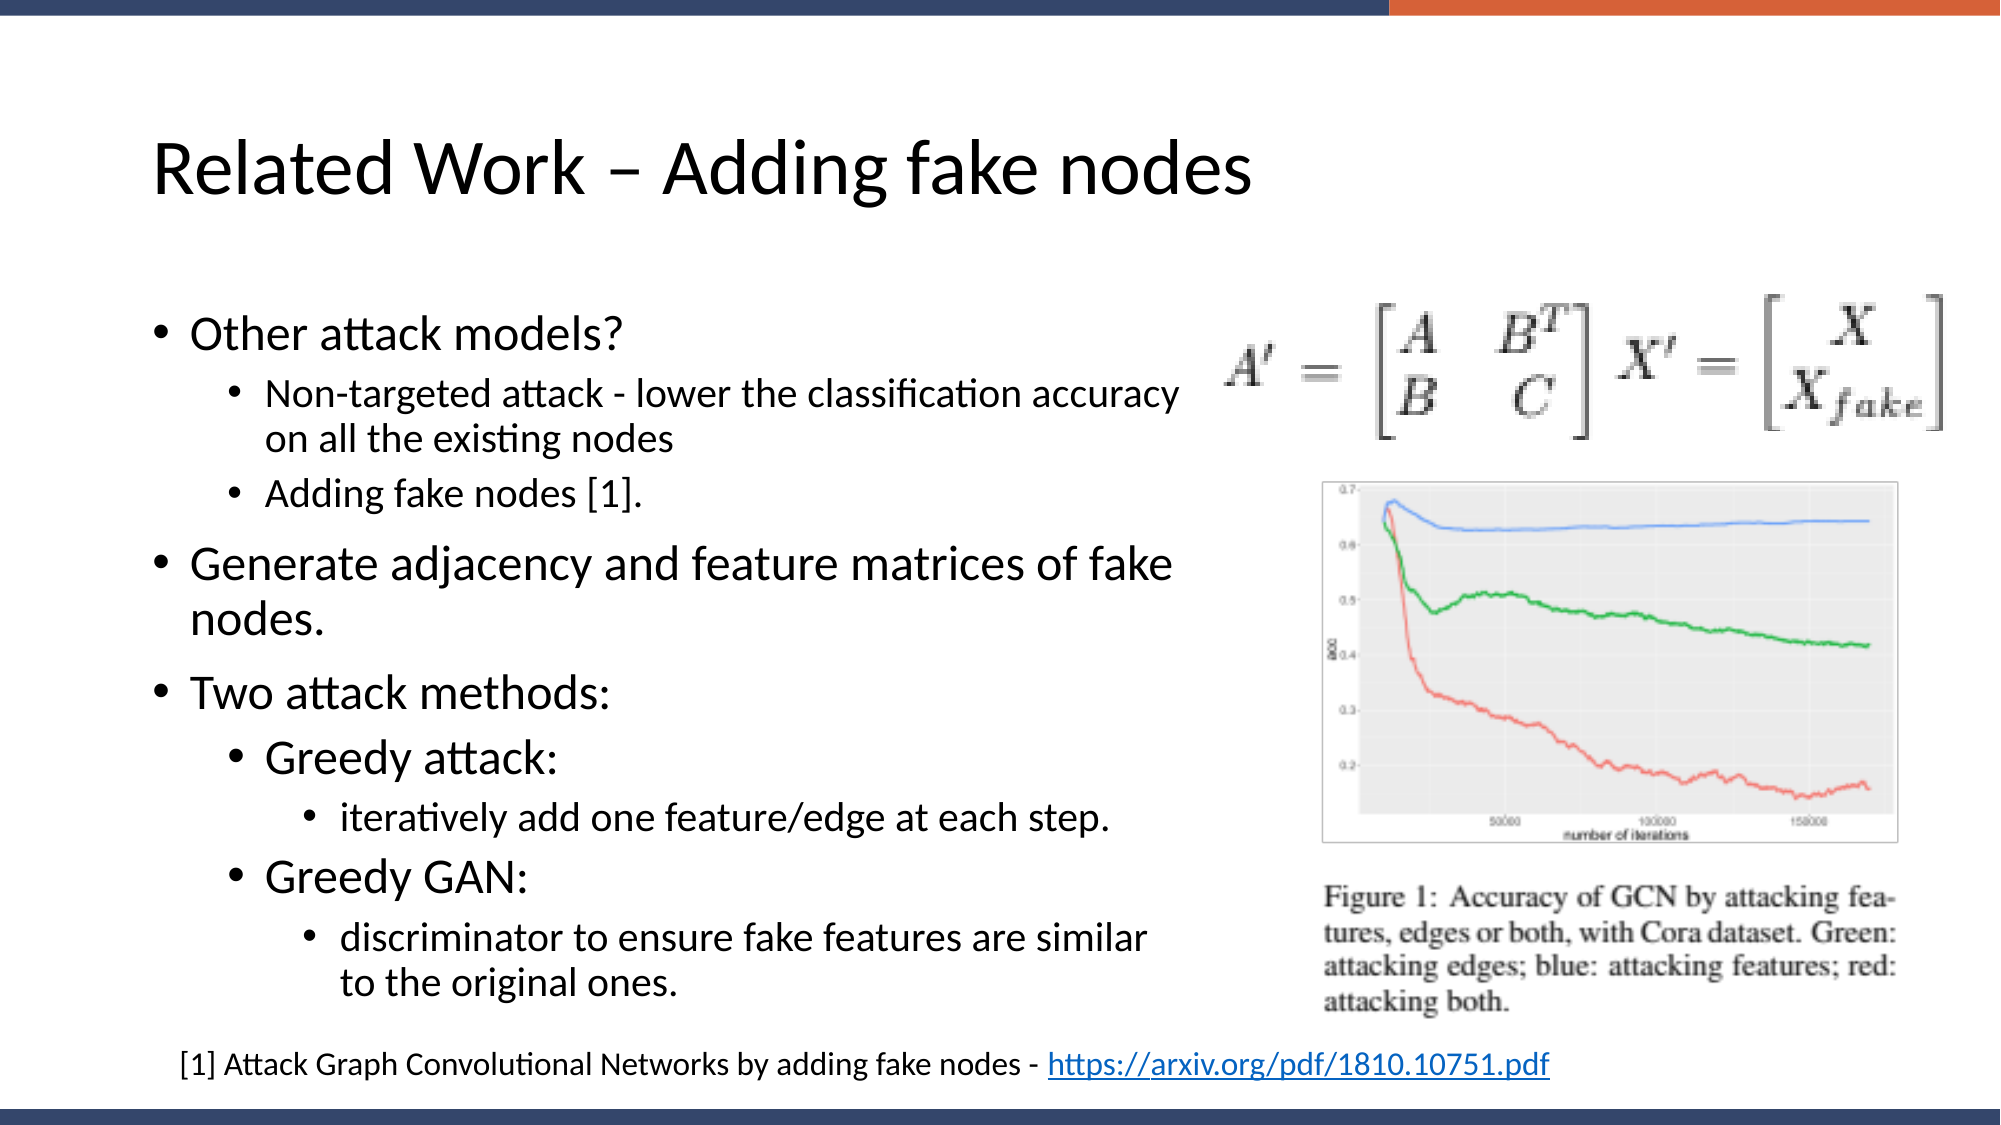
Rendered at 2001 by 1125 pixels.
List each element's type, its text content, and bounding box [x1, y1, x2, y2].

picture [1223, 299, 1594, 445]
picture [1614, 277, 1948, 431]
list Other attack models? Non-targeted attack - lower the classification accuracy on all the existing nodes Adding fake nodes [1]. Generate adjacency and feature matrices of fake nodes. Two attack methods: Greedy attack: iteratively add one feature/edge at each step. Greedy GAN: discriminator to ensure fake features are similar to the original ones. [137, 299, 1203, 1046]
title Related Work – Adding fake nodes [137, 59, 1863, 278]
text_box [1] Attack Graph Convolutional Networks by adding fake nodes - https://arxiv.org/pdf/1810.10751.pdf [164, 1034, 1836, 1125]
picture [1309, 466, 1919, 1029]
